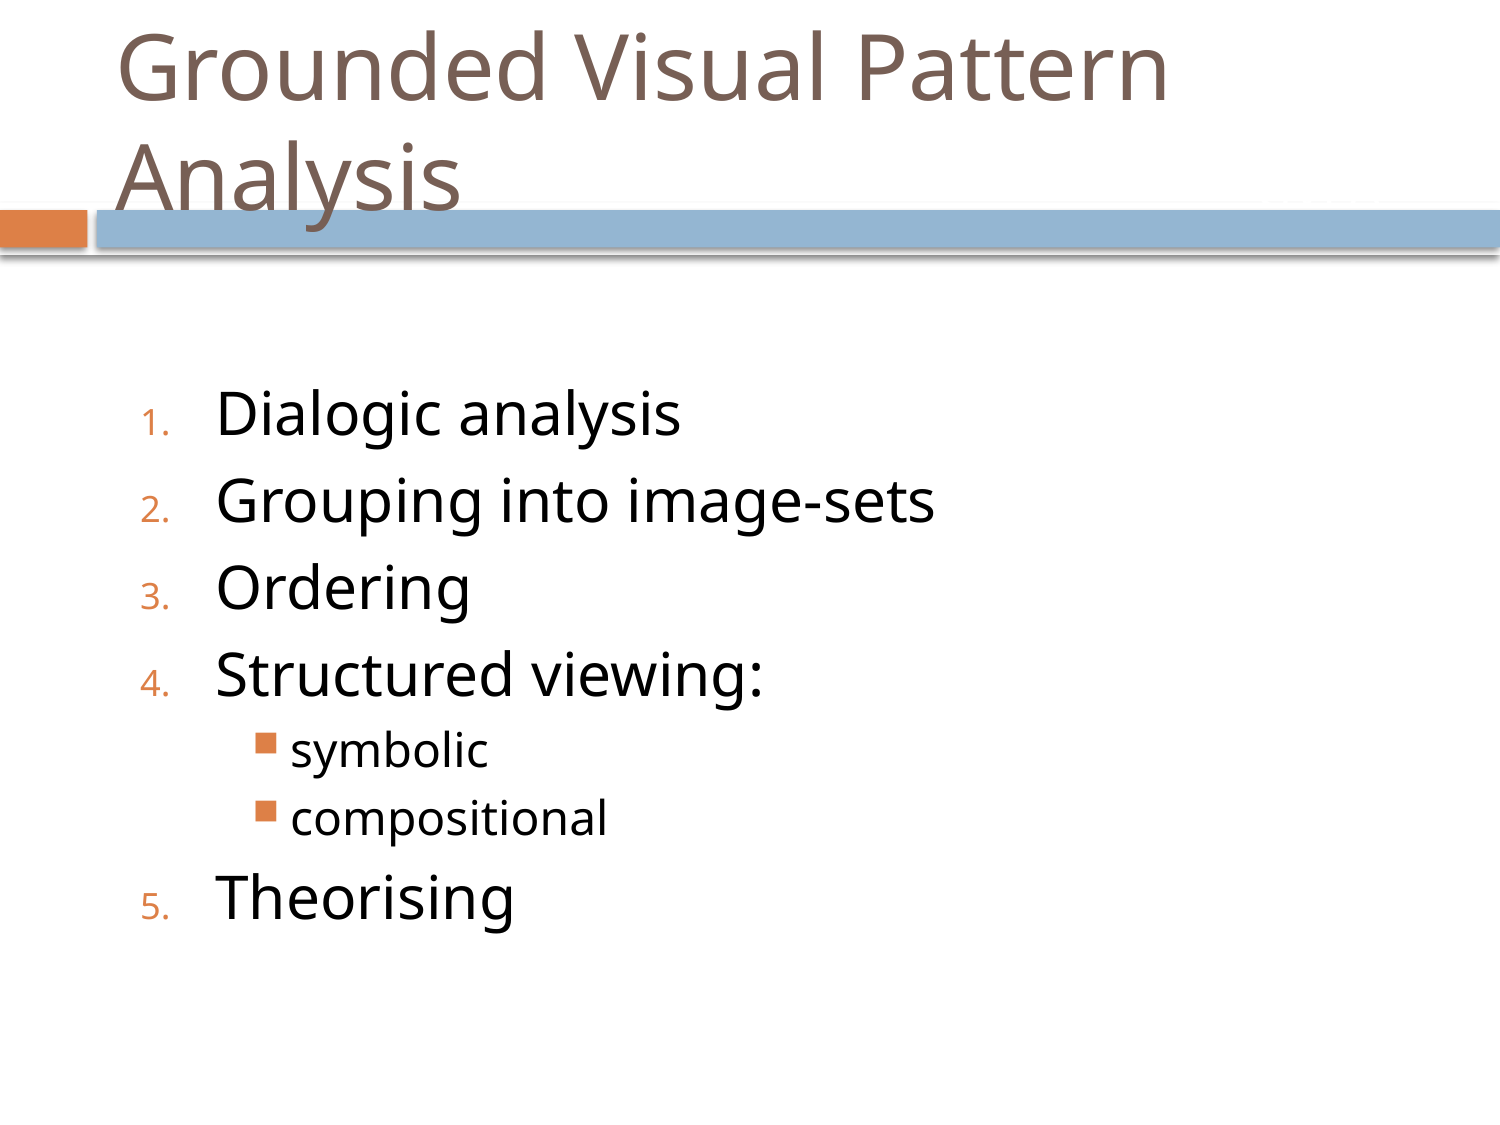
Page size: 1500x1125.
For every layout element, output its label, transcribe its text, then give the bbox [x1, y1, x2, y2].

list Dialogic analysis Grouping into image-sets Ordering Structured viewing: symbolic compositional Theorising [125, 368, 1143, 951]
text_box GVPA [1191, 149, 1447, 225]
title Grounded Visual Pattern Analysis [100, 37, 1438, 200]
